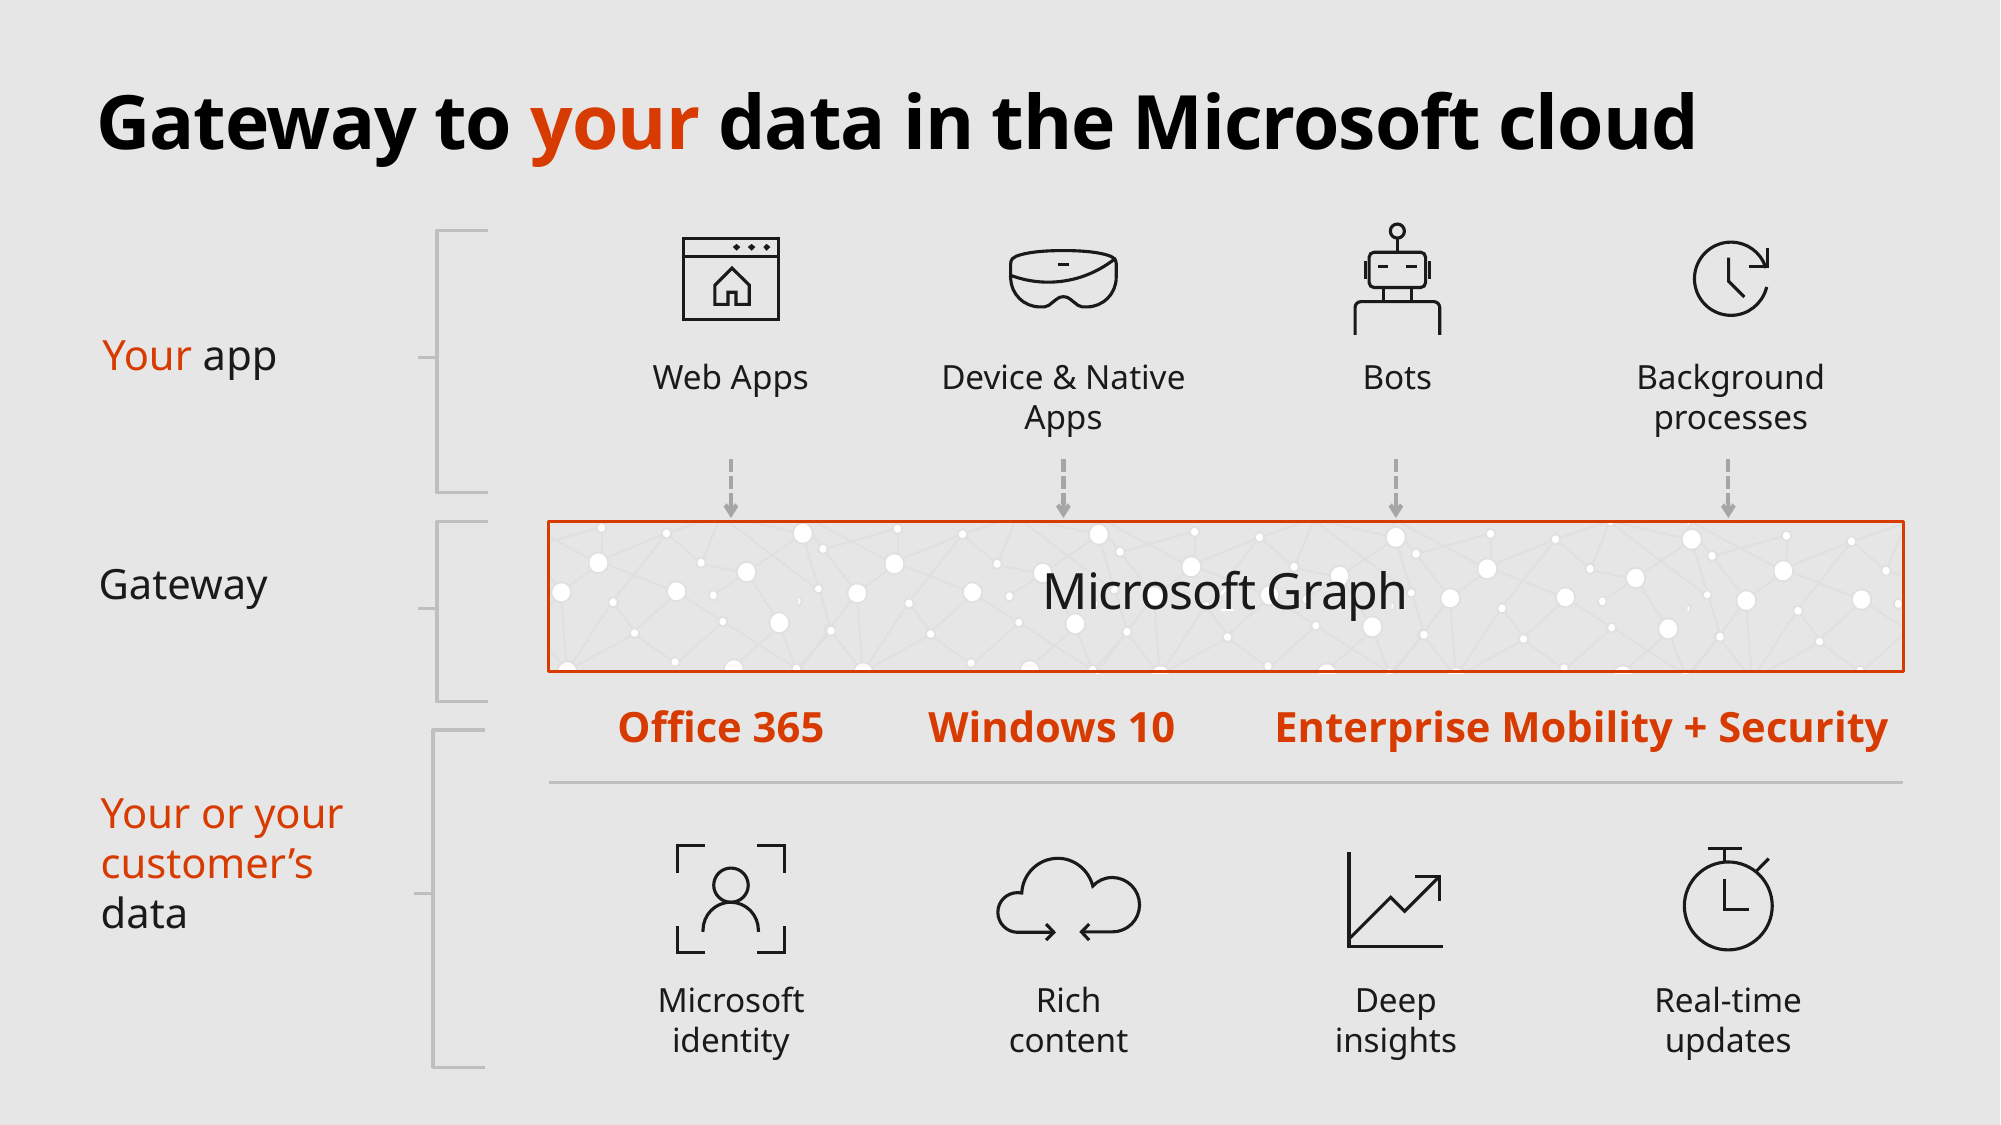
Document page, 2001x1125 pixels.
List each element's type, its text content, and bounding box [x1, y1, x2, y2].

text_box Gateway [83, 550, 283, 616]
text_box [418, 521, 489, 703]
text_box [413, 729, 485, 1068]
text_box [1597, 848, 1860, 1021]
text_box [982, 857, 1155, 1021]
text_box Your or your customer’s data [85, 779, 400, 944]
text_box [548, 520, 1904, 674]
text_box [603, 845, 859, 1061]
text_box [1588, 241, 1874, 519]
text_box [418, 230, 489, 493]
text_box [1345, 223, 1450, 519]
text_box Office 365 [617, 693, 840, 758]
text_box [654, 238, 808, 519]
title Gateway to your data in the Microsoft cloud [96, 75, 1904, 166]
text_box Windows 10 [928, 693, 1191, 758]
text_box Enterprise Mobility + Security [1274, 693, 1904, 758]
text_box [870, 250, 1257, 519]
text_box Your app [87, 321, 293, 387]
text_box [1300, 851, 1492, 1021]
